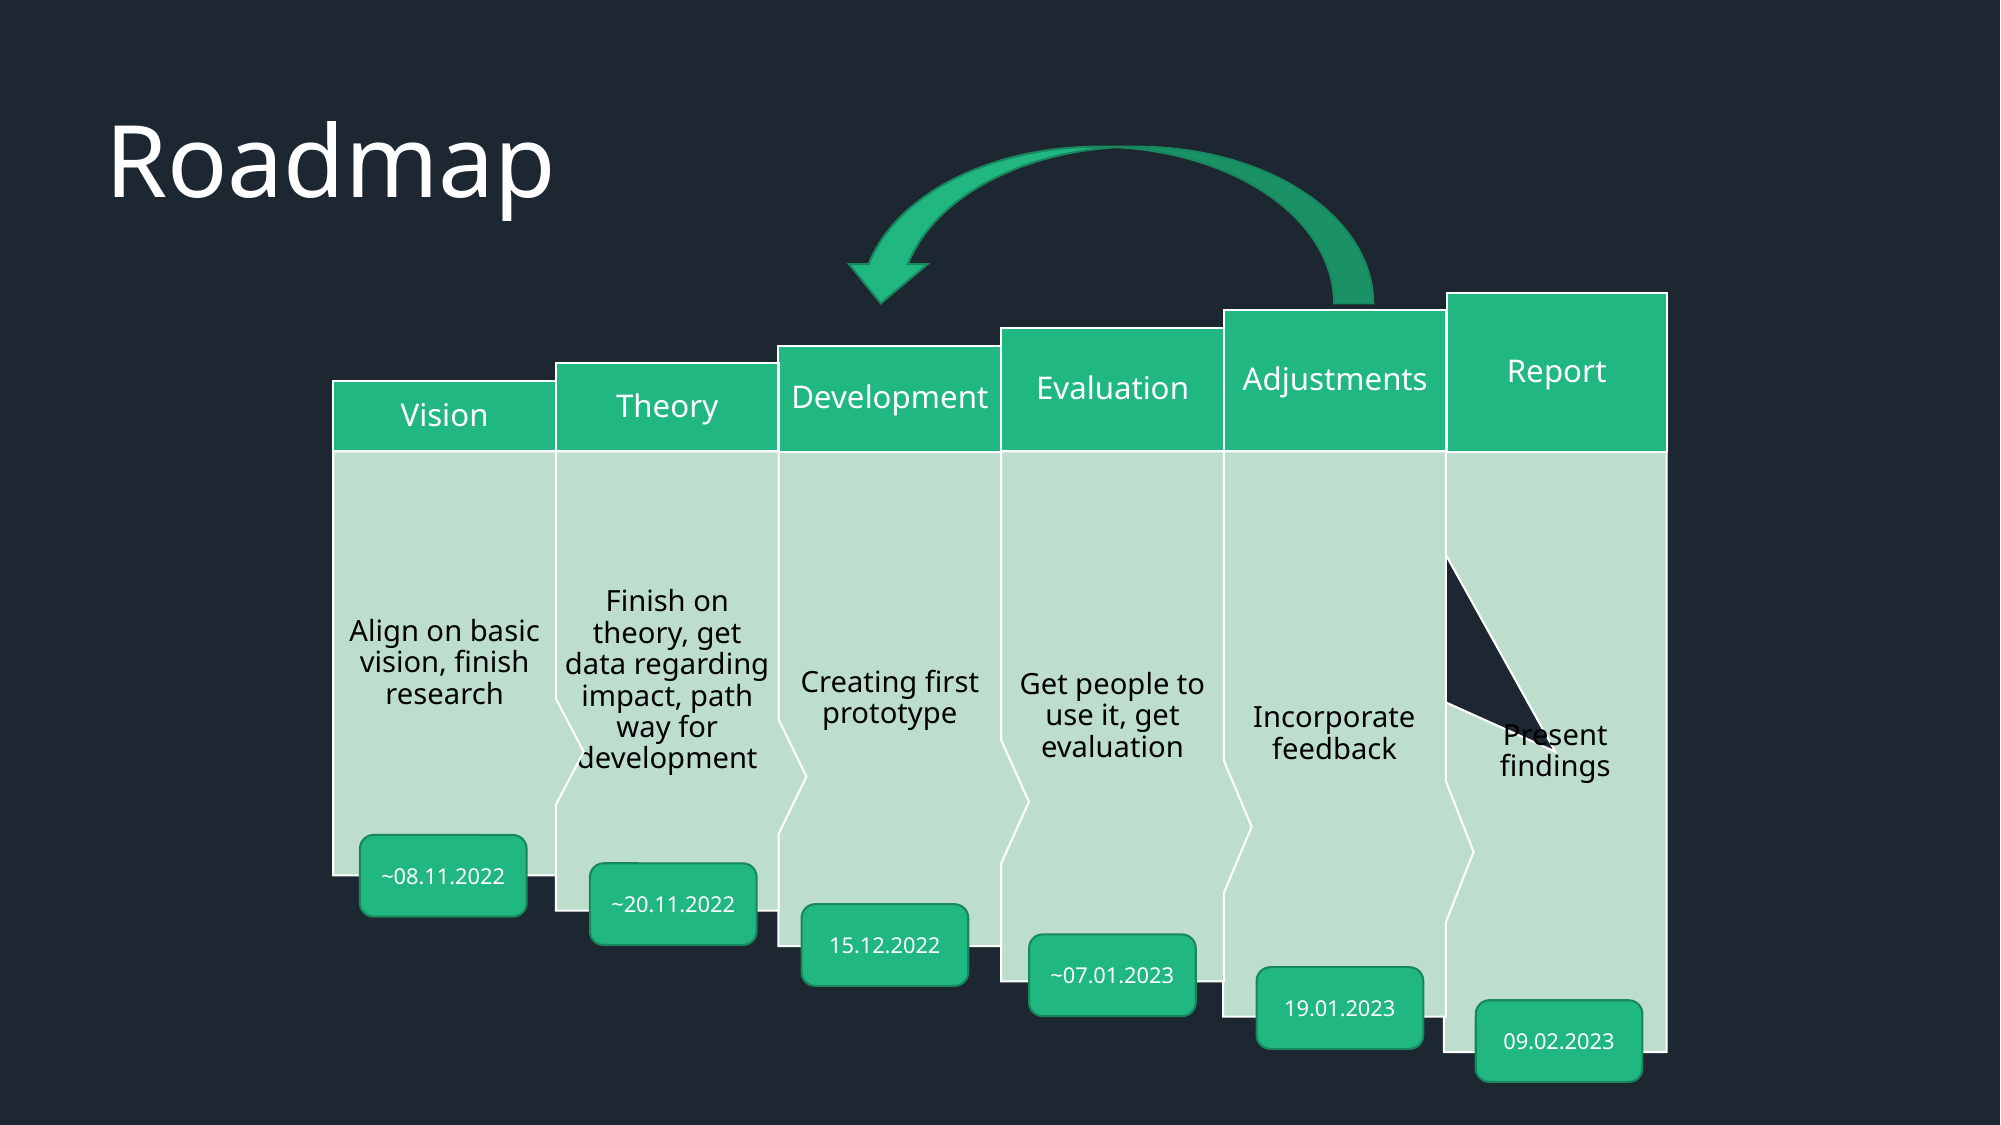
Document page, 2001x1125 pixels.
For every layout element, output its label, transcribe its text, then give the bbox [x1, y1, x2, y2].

text_box Roadmap [90, 90, 1910, 309]
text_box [333, 227, 1667, 1117]
